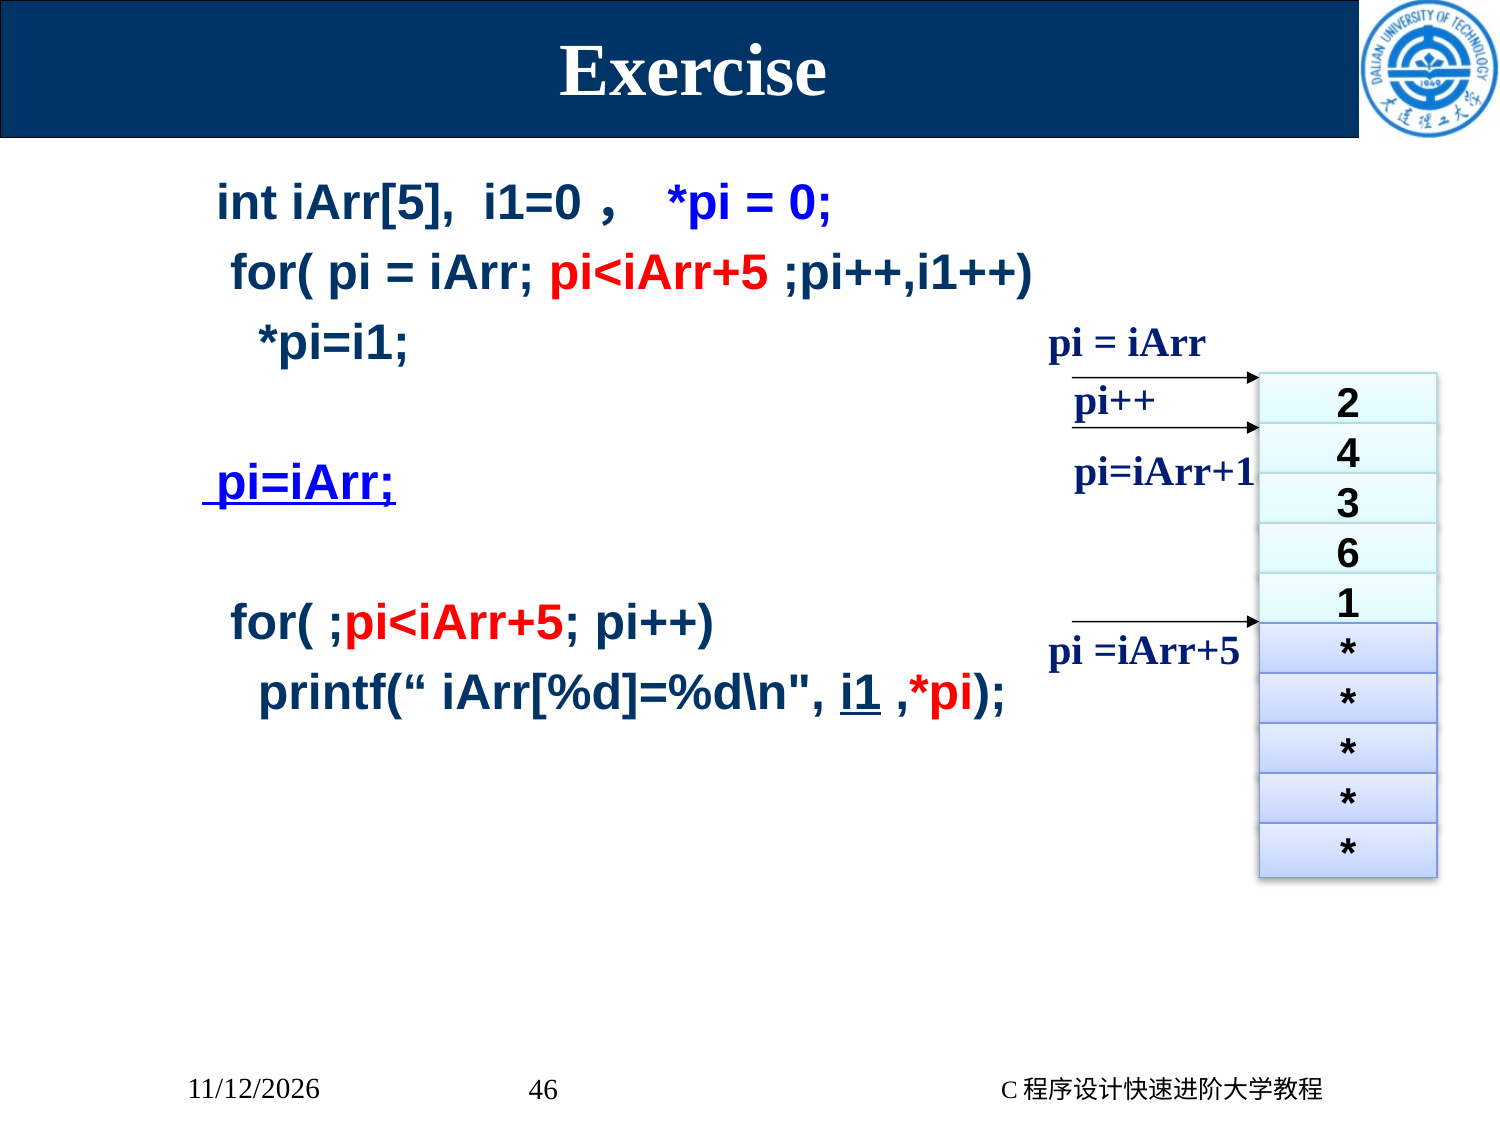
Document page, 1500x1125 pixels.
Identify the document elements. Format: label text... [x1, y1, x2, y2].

text_box * [1259, 773, 1438, 821]
text_box Exercise [37, 12, 1350, 125]
text_box 3 [1259, 472, 1438, 522]
text_box * [1271, 623, 1438, 671]
text_box pi =iArr+5 [1033, 615, 1271, 681]
slide_number 46 [513, 1063, 864, 1125]
text_box pi = iArr [1033, 307, 1317, 373]
text_box int iArr[5], i1=0， *pi = 0; for( pi = iArr; pi<iArr+5 ;pi++,i1++) *pi=i1; pi=iArr; for( ;pi<iArr+5; pi++) printf(“ iArr[%d]=%d\n", i1 ,*pi); [112, 101, 1500, 445]
text_box 4 [1297, 422, 1438, 472]
text_box pi++ pi=iArr+1 [1059, 365, 1297, 501]
footer C程序设计快速进阶大学教程 [986, 1065, 1471, 1125]
text_box 6 [1259, 522, 1438, 572]
picture [1359, 0, 1500, 101]
text_box 2019/11/14 [147, 1061, 361, 1083]
text_box * [1259, 723, 1438, 771]
text_box 2 [1297, 372, 1438, 422]
text_box [1071, 615, 1260, 628]
text_box [1071, 421, 1260, 434]
text_box 1 [1259, 572, 1438, 621]
text_box * [1259, 823, 1438, 878]
text_box * [1259, 673, 1438, 721]
